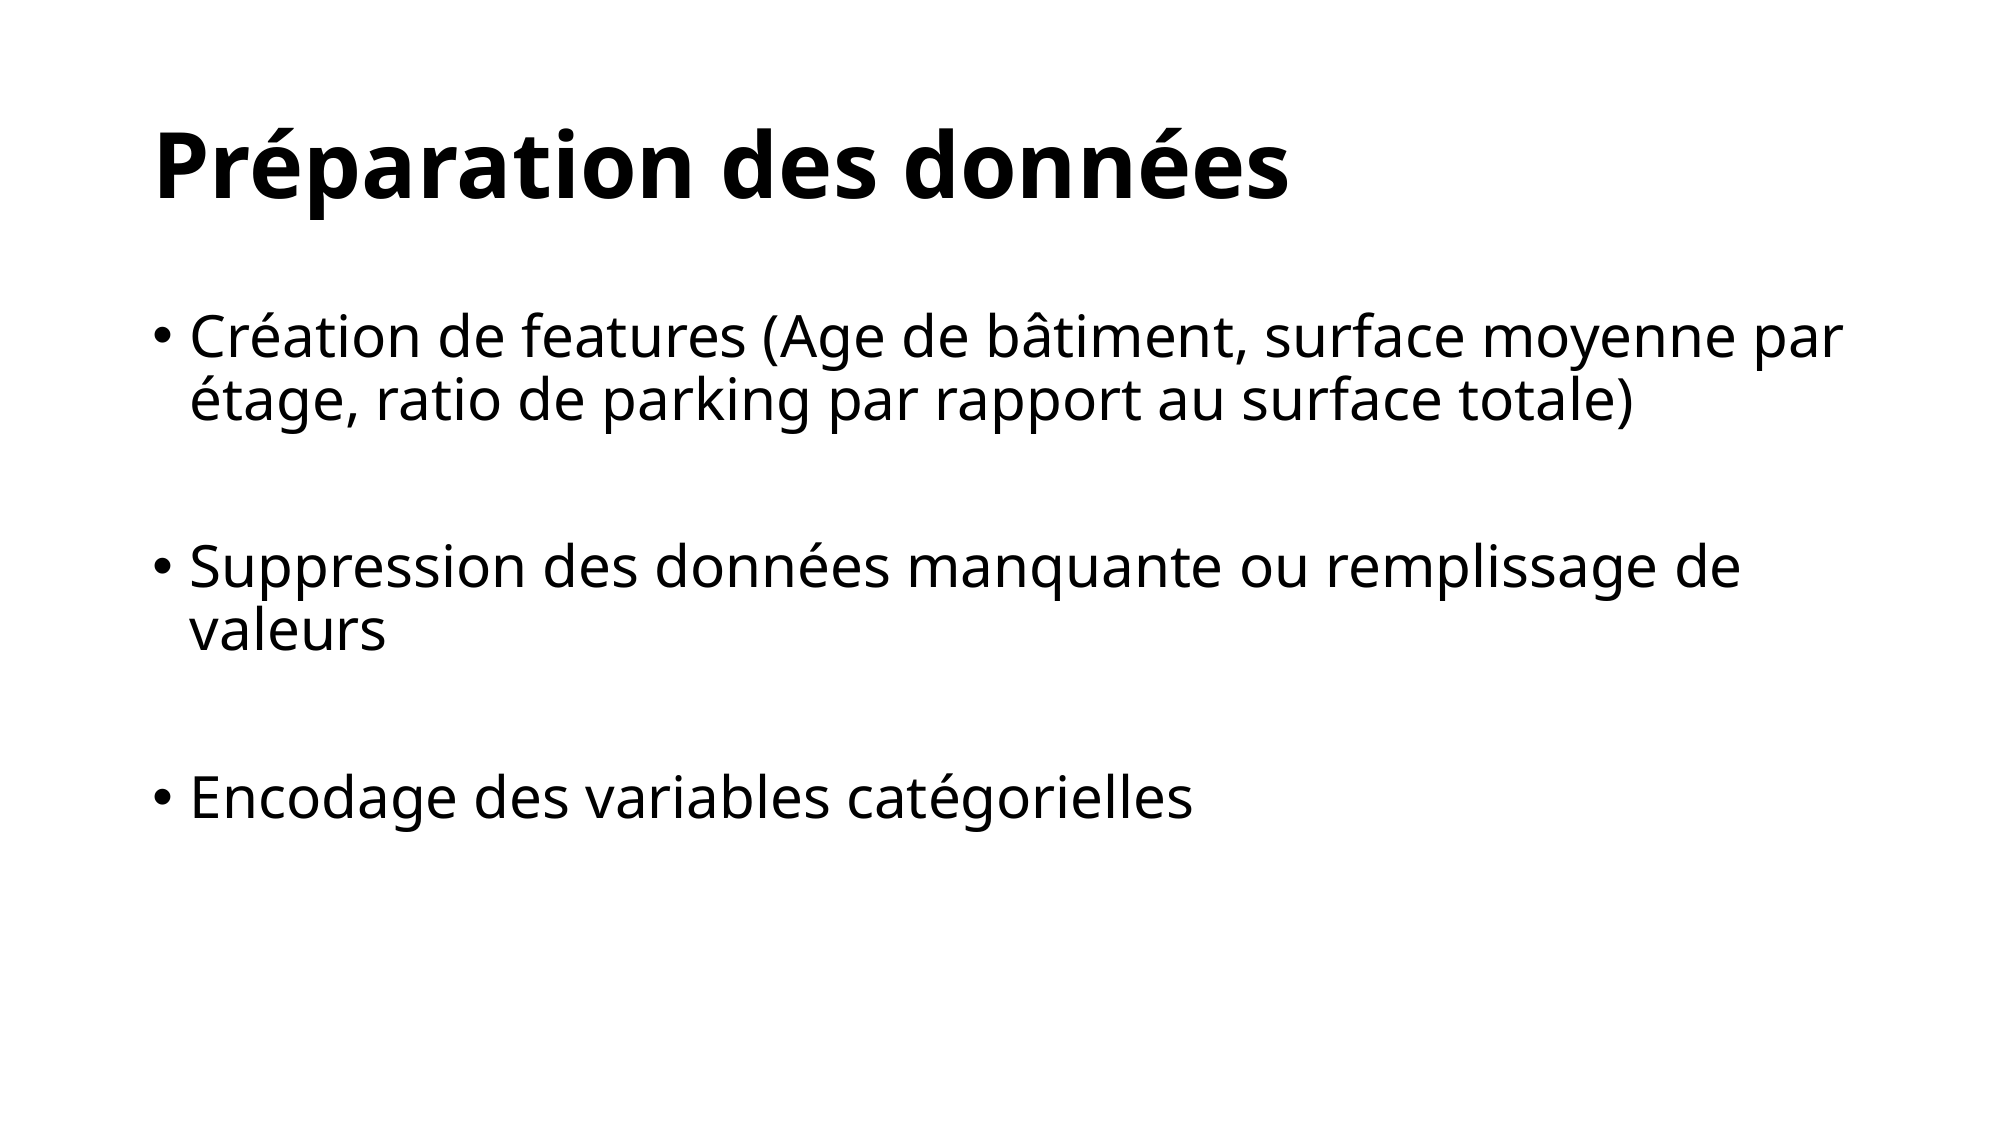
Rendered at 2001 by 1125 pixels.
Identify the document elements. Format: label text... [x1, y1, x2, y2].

list Création de features (Age de bâtiment, surface moyenne par étage, ratio de parking par rapport au surface totale) Suppression des données manquante ou remplissage de valeurs Encodage des variables catégorielles [137, 299, 1863, 1014]
title Préparation des données [137, 59, 1863, 278]
